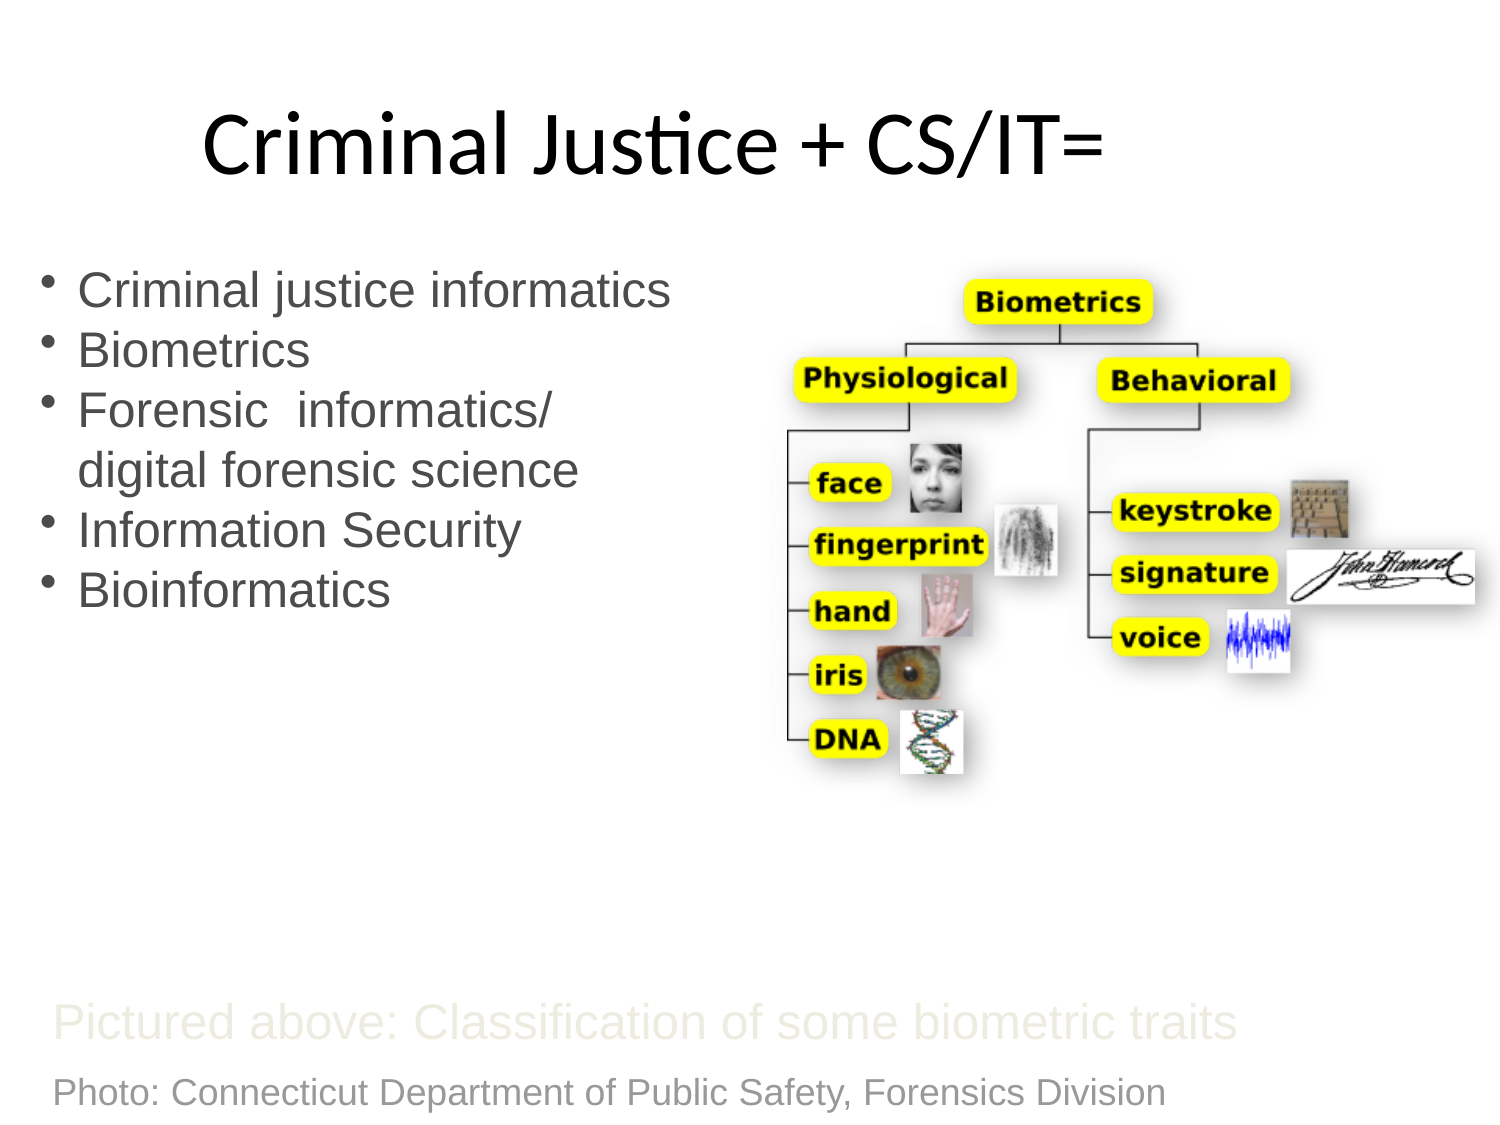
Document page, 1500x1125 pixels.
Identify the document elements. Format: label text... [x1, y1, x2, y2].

text_box Pictured above: Classification of some biometric traits Photo: Connecticut Department of Public Safety, Forensics Division [37, 982, 1288, 1121]
subtitle Criminal justice informatics Biometrics Forensic informatics/ digital forensic science Information Security Bioinformatics [24, 249, 713, 675]
title Criminal Justice + CS/IT= [187, 75, 1463, 263]
picture [787, 279, 1476, 774]
